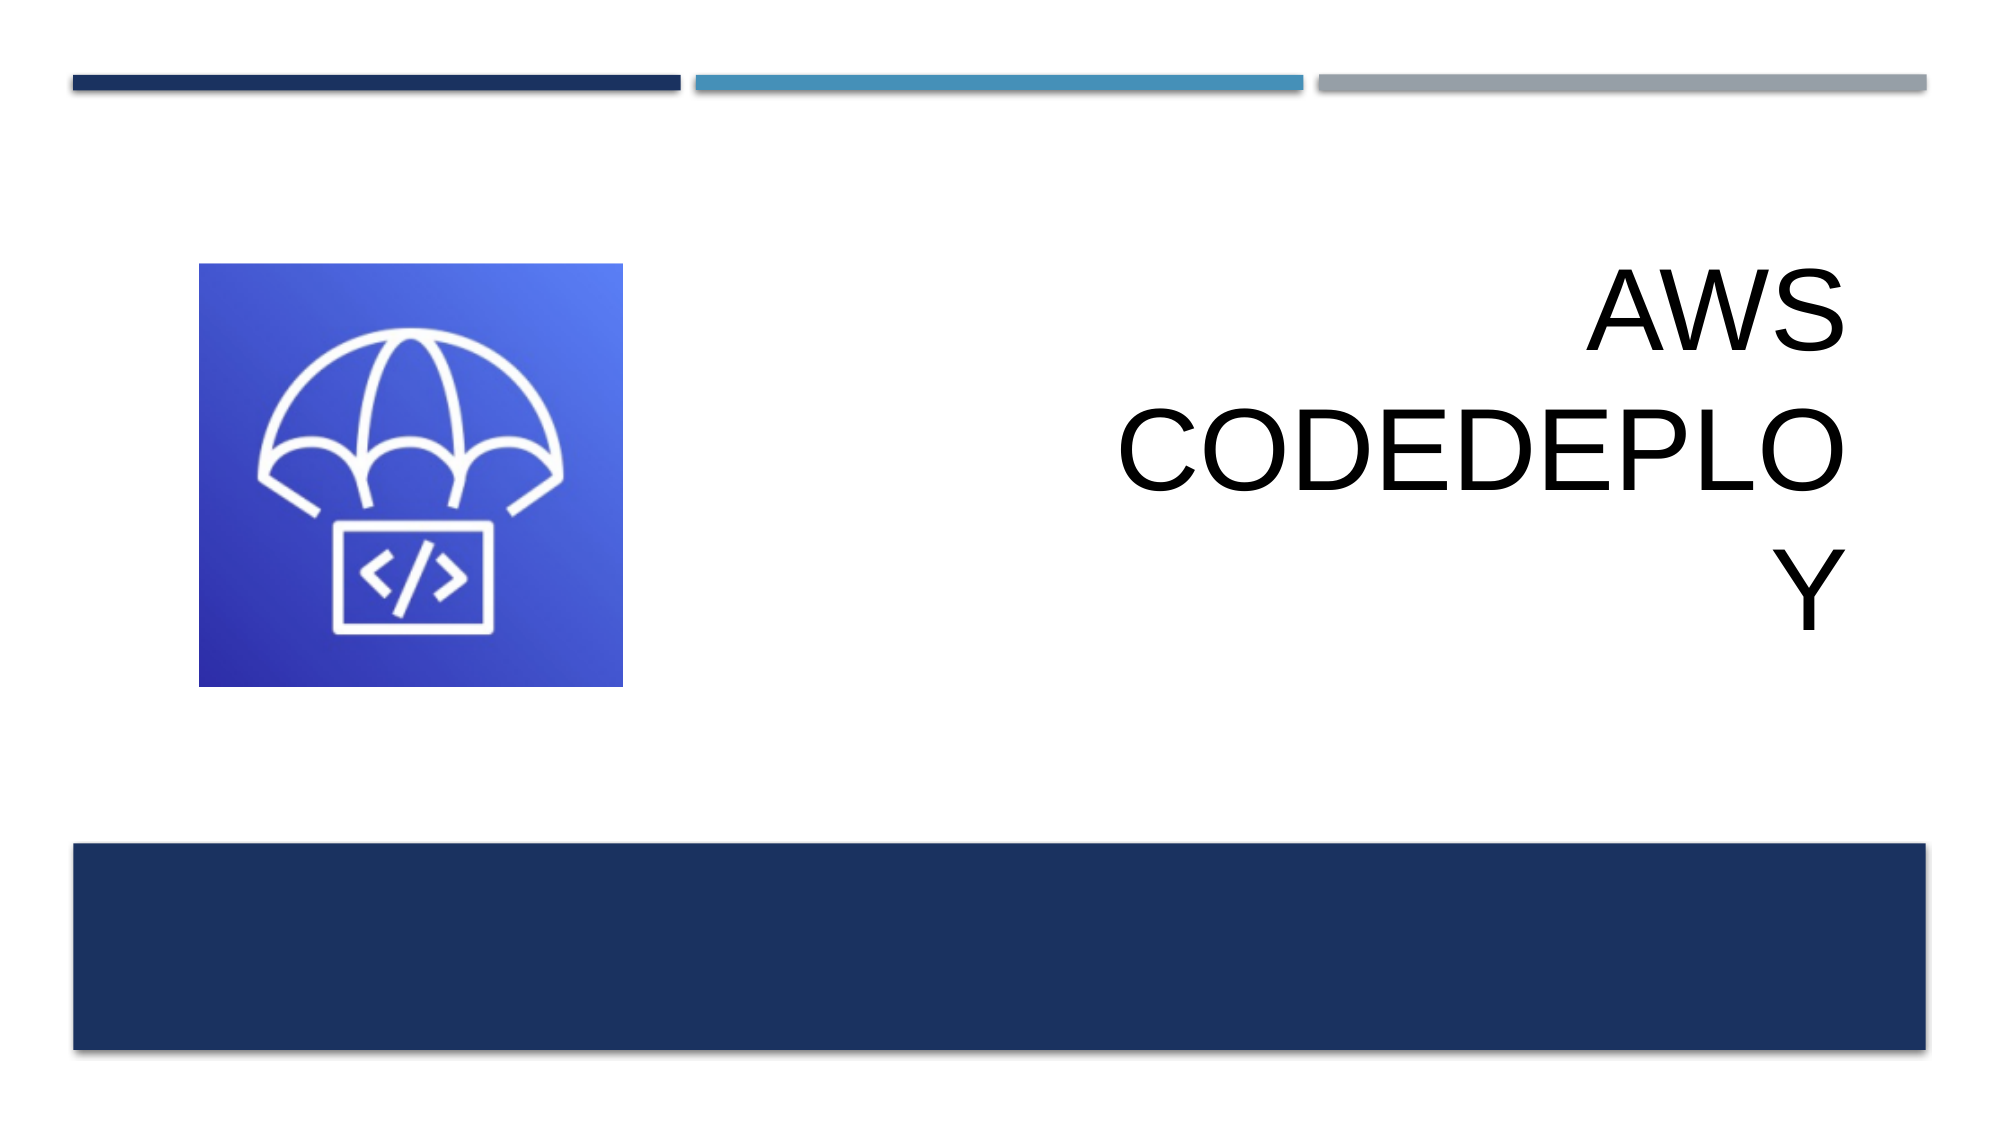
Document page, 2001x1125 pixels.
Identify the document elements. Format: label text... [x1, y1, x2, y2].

title AWS CodeDeploy [1025, 224, 1863, 662]
picture [198, 262, 623, 687]
